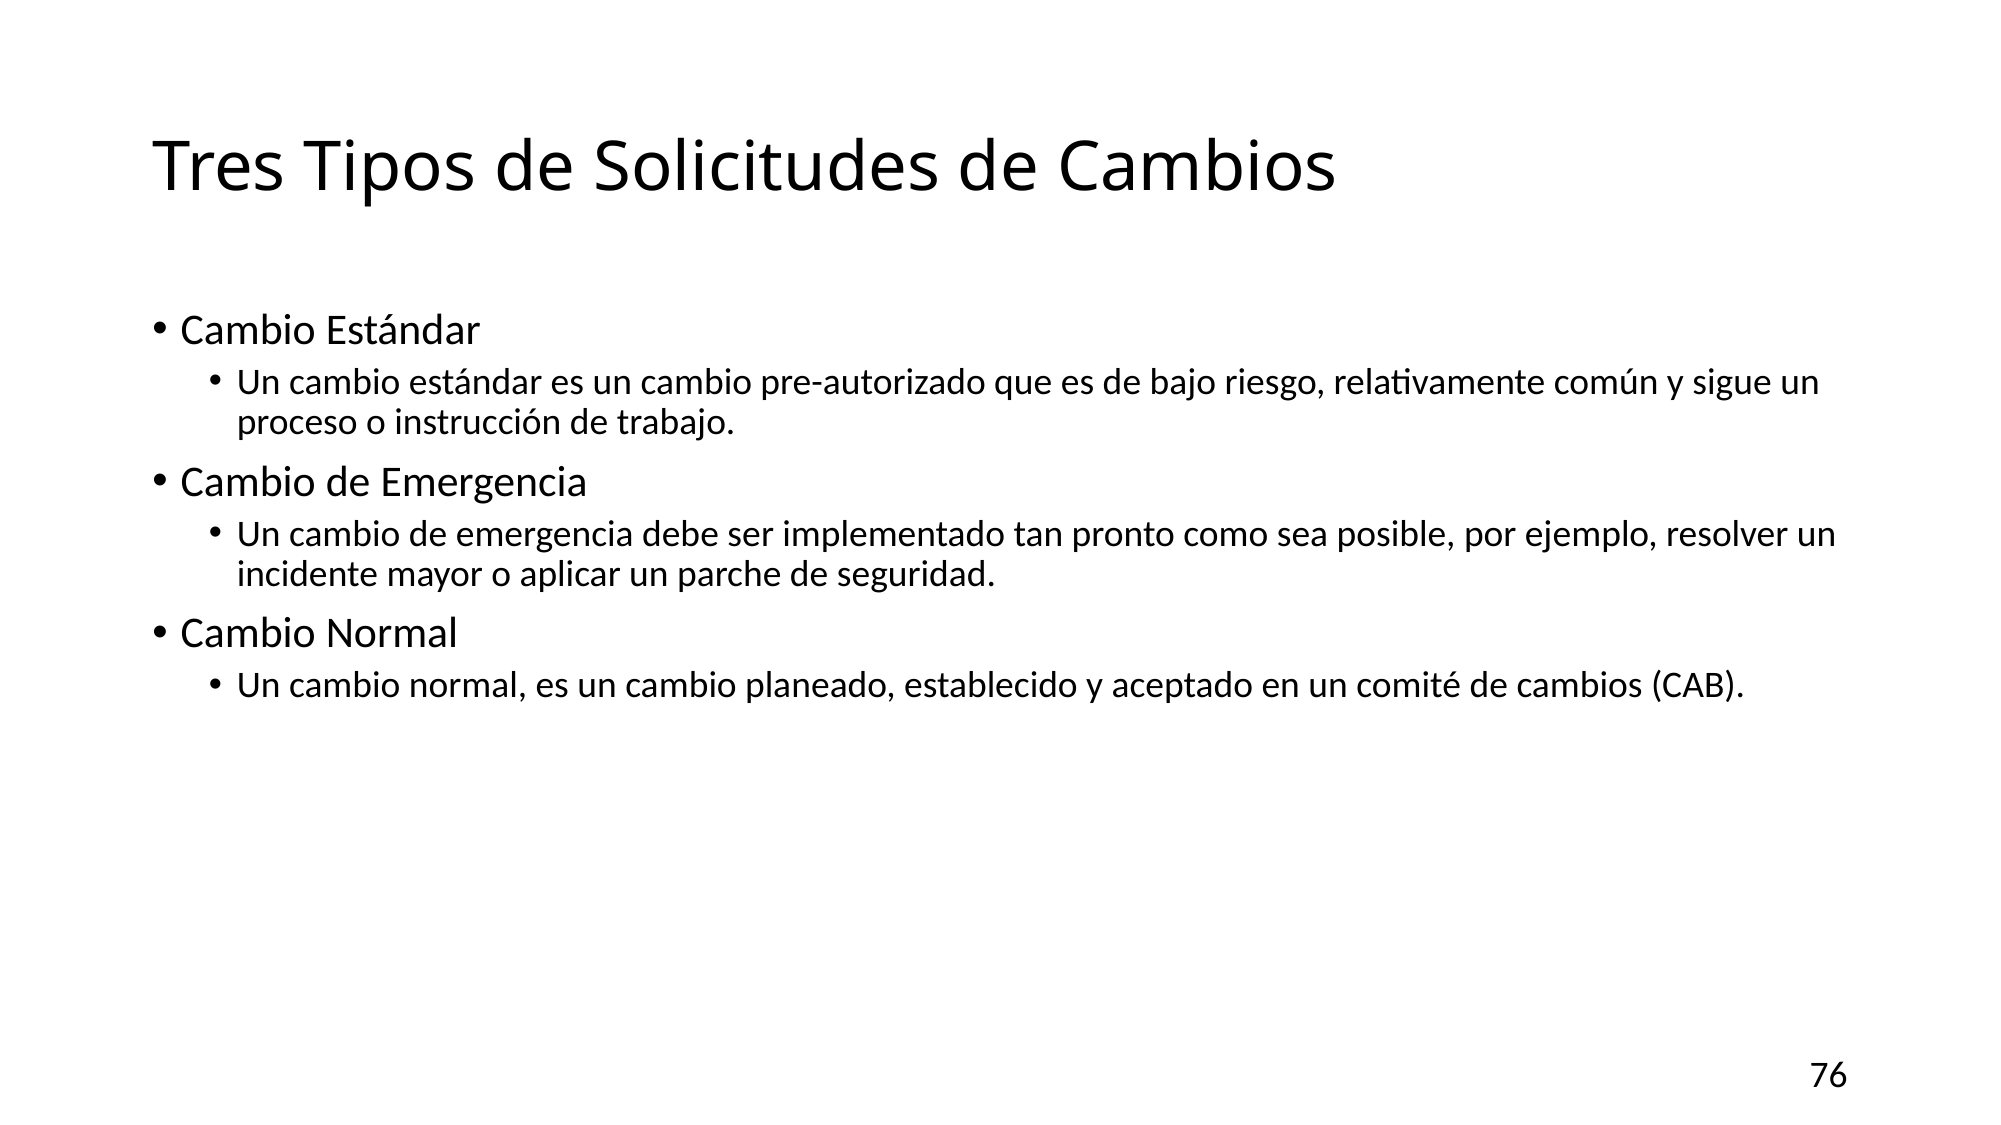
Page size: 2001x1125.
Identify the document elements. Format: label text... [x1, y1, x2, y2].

slide_number 76 [1412, 1042, 1863, 1103]
title Tres Tipos de Solicitudes de Cambios [137, 59, 1863, 278]
list Cambio Estándar Un cambio estándar es un cambio pre-autorizado que es de bajo riesgo, relativamente común y sigue un proceso o instrucción de trabajo. Cambio de Emergencia Un cambio de emergencia debe ser implementado tan pronto como sea posible, por ejemplo, resolver un incidente mayor o aplicar un parche de seguridad. Cambio Normal Un cambio normal, es un cambio planeado, establecido y aceptado en un comité de cambios (CAB). [137, 299, 1863, 1014]
